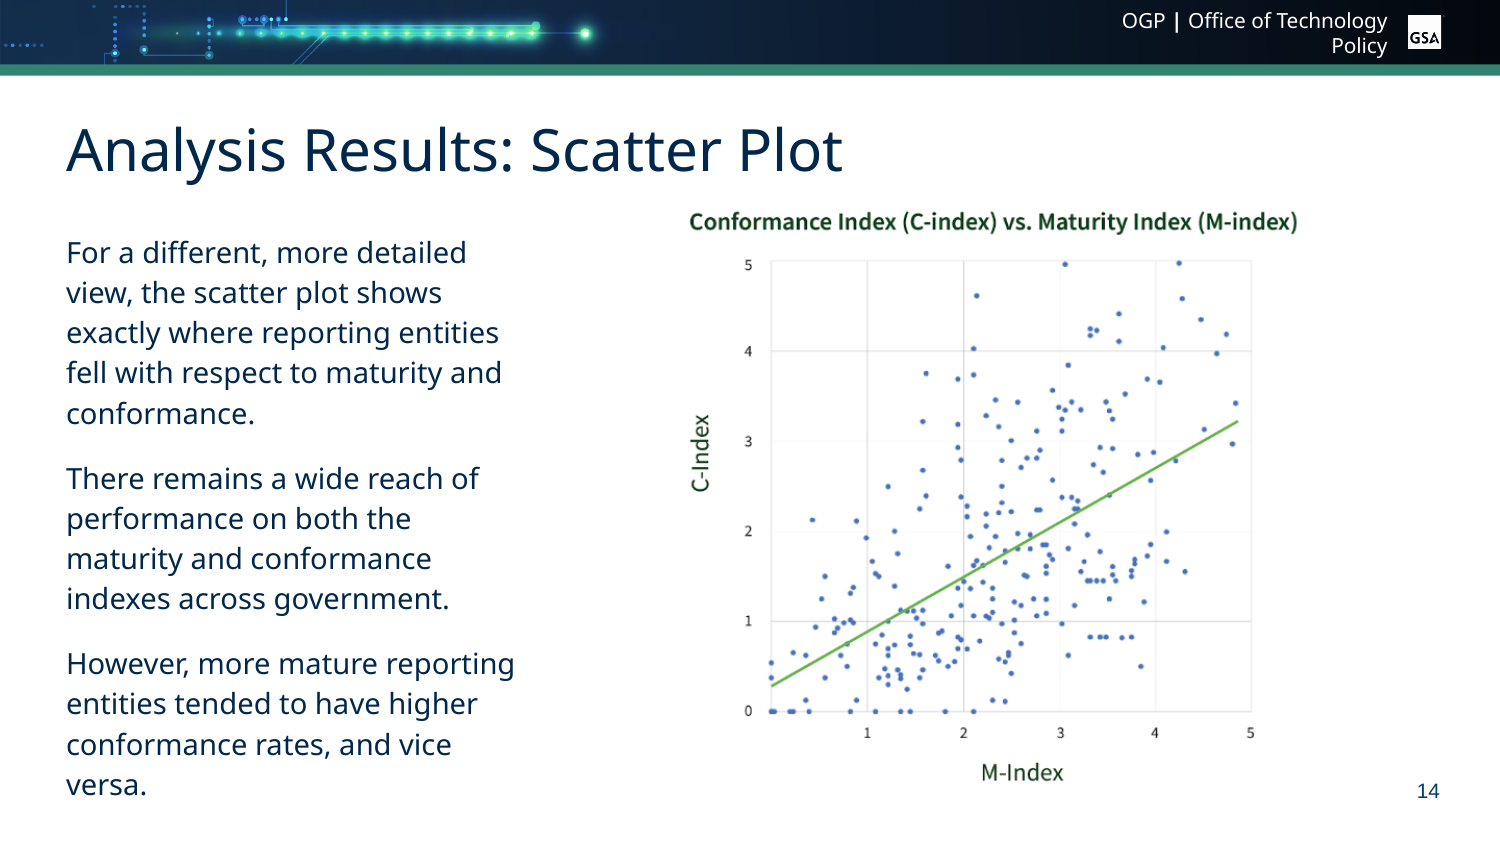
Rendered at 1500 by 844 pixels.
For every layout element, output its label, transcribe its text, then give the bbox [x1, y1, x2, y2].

picture [603, 191, 1385, 791]
list For a different, more detailed view, the scatter plot shows exactly where reporting entities fell with respect to maturity and conformance. There remains a wide reach of performance on both the maturity and conformance indexes across government. However, more mature reporting entities tended to have higher conformance rates, and vice versa. [51, 214, 549, 758]
slide_number 14 [1364, 757, 1455, 823]
picture [0, 0, 1500, 64]
title Analysis Results: Scatter Plot [51, 98, 1449, 192]
